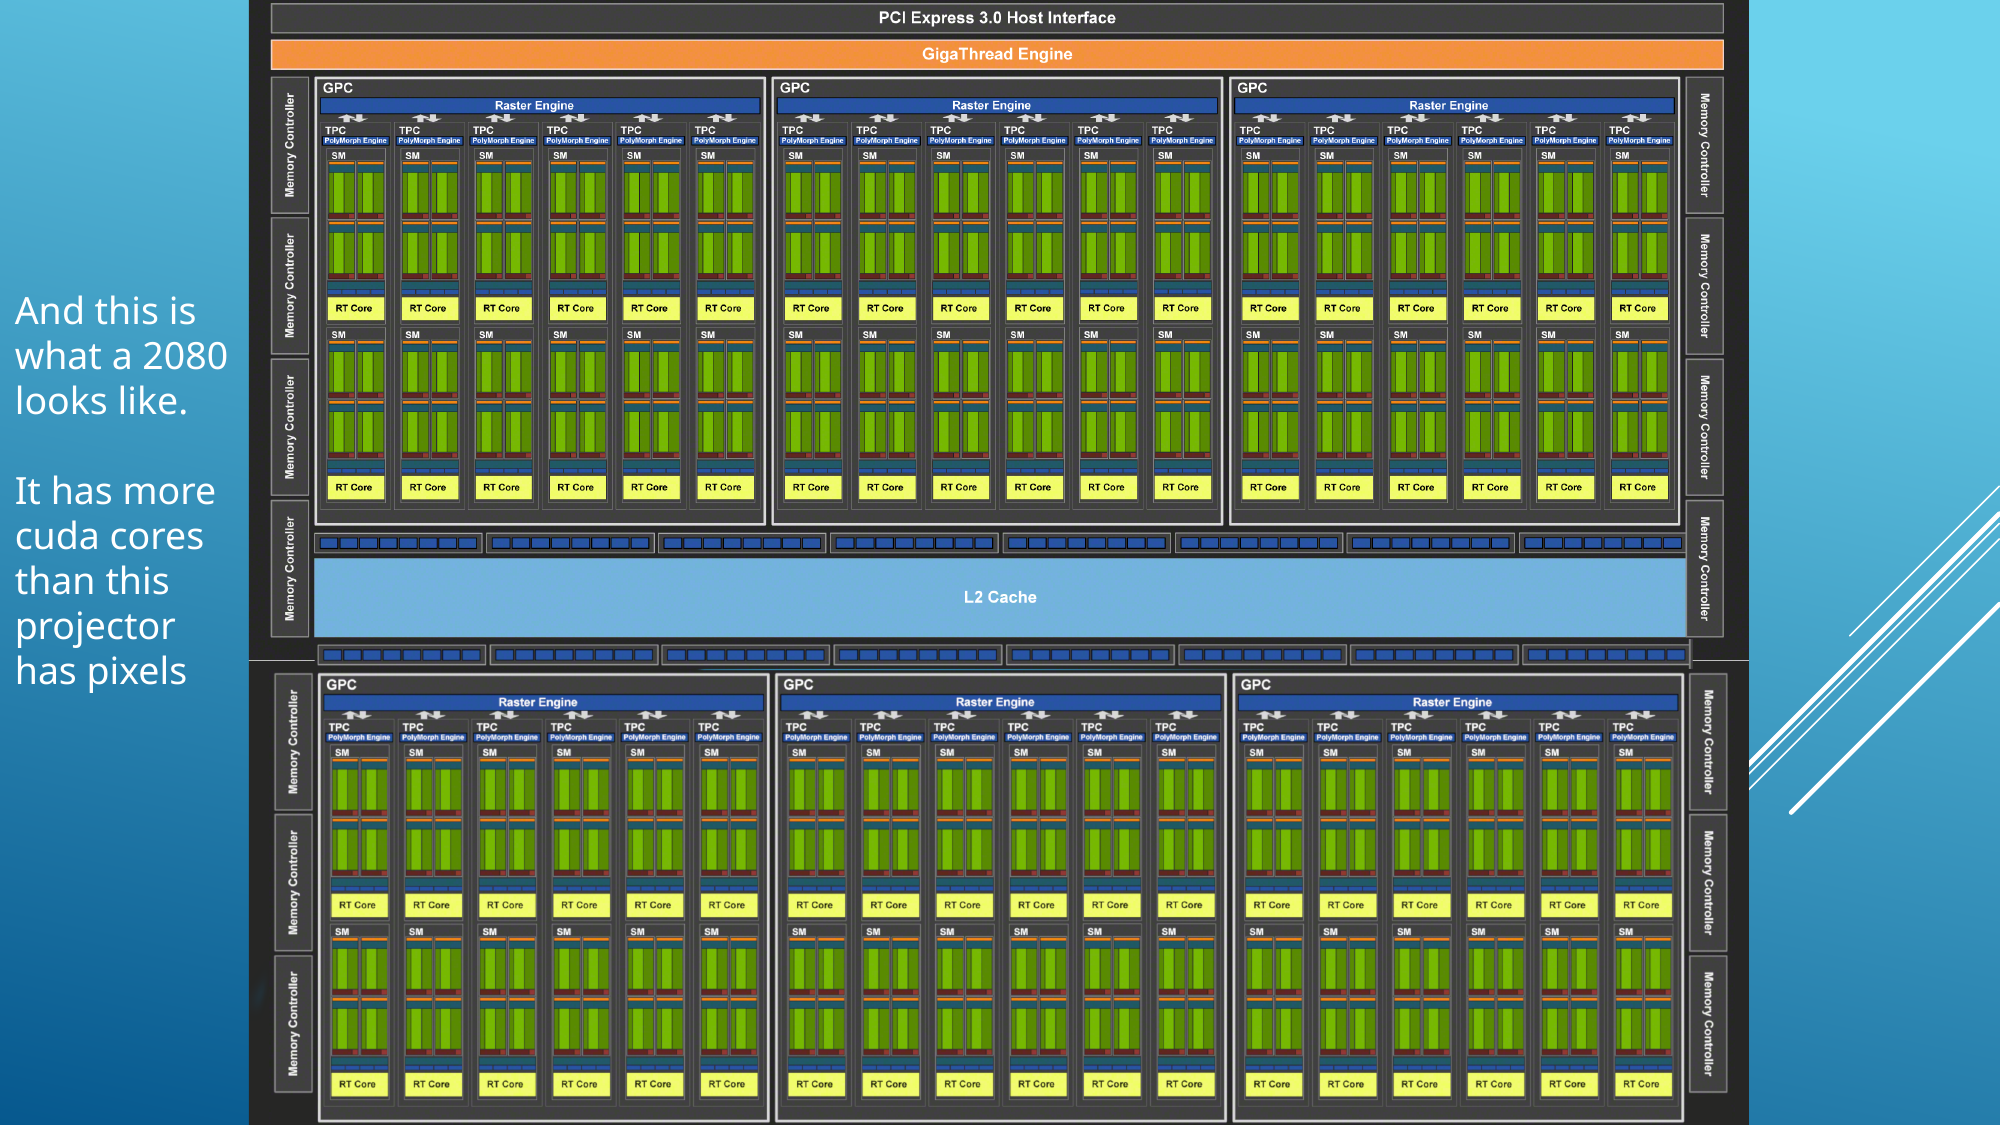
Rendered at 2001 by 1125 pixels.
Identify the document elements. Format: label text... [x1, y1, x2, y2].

text_box And this is what a 2080 looks like. It has more cuda cores than this projector has pixels [0, 279, 248, 700]
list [248, 0, 1750, 1125]
